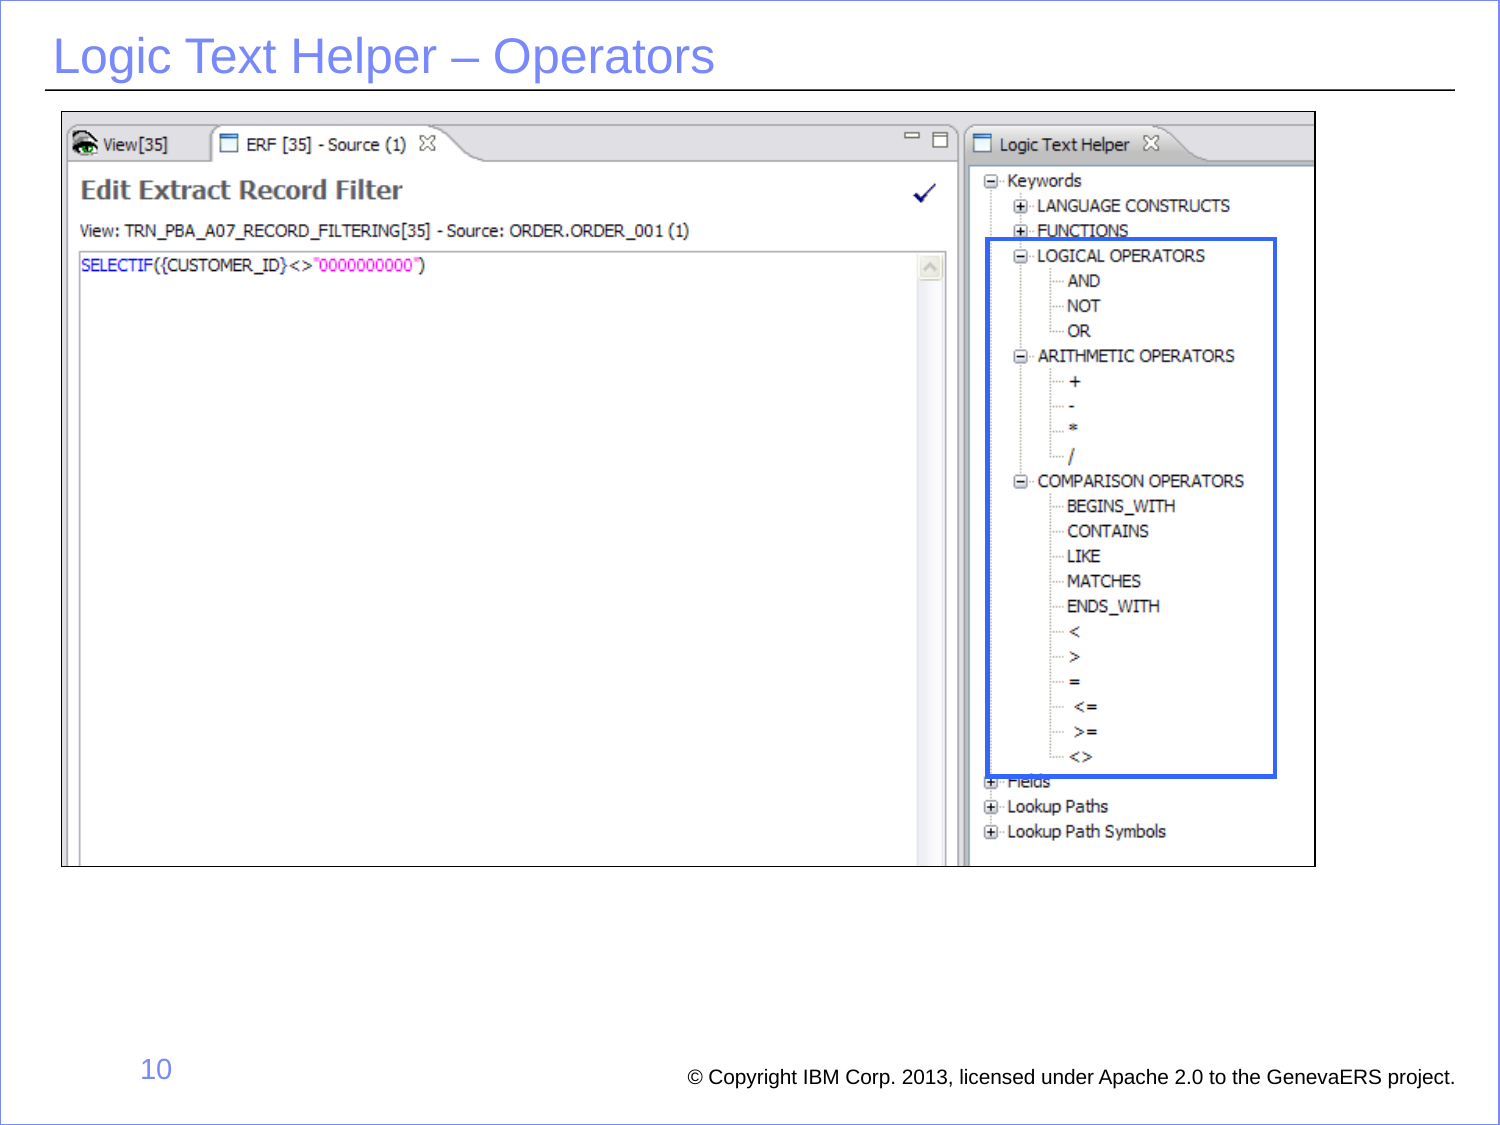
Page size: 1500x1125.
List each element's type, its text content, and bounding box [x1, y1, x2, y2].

slide_number 10 [37, 1046, 188, 1125]
picture [62, 112, 1315, 866]
title Logic Text Helper – Operators [37, 22, 1321, 113]
